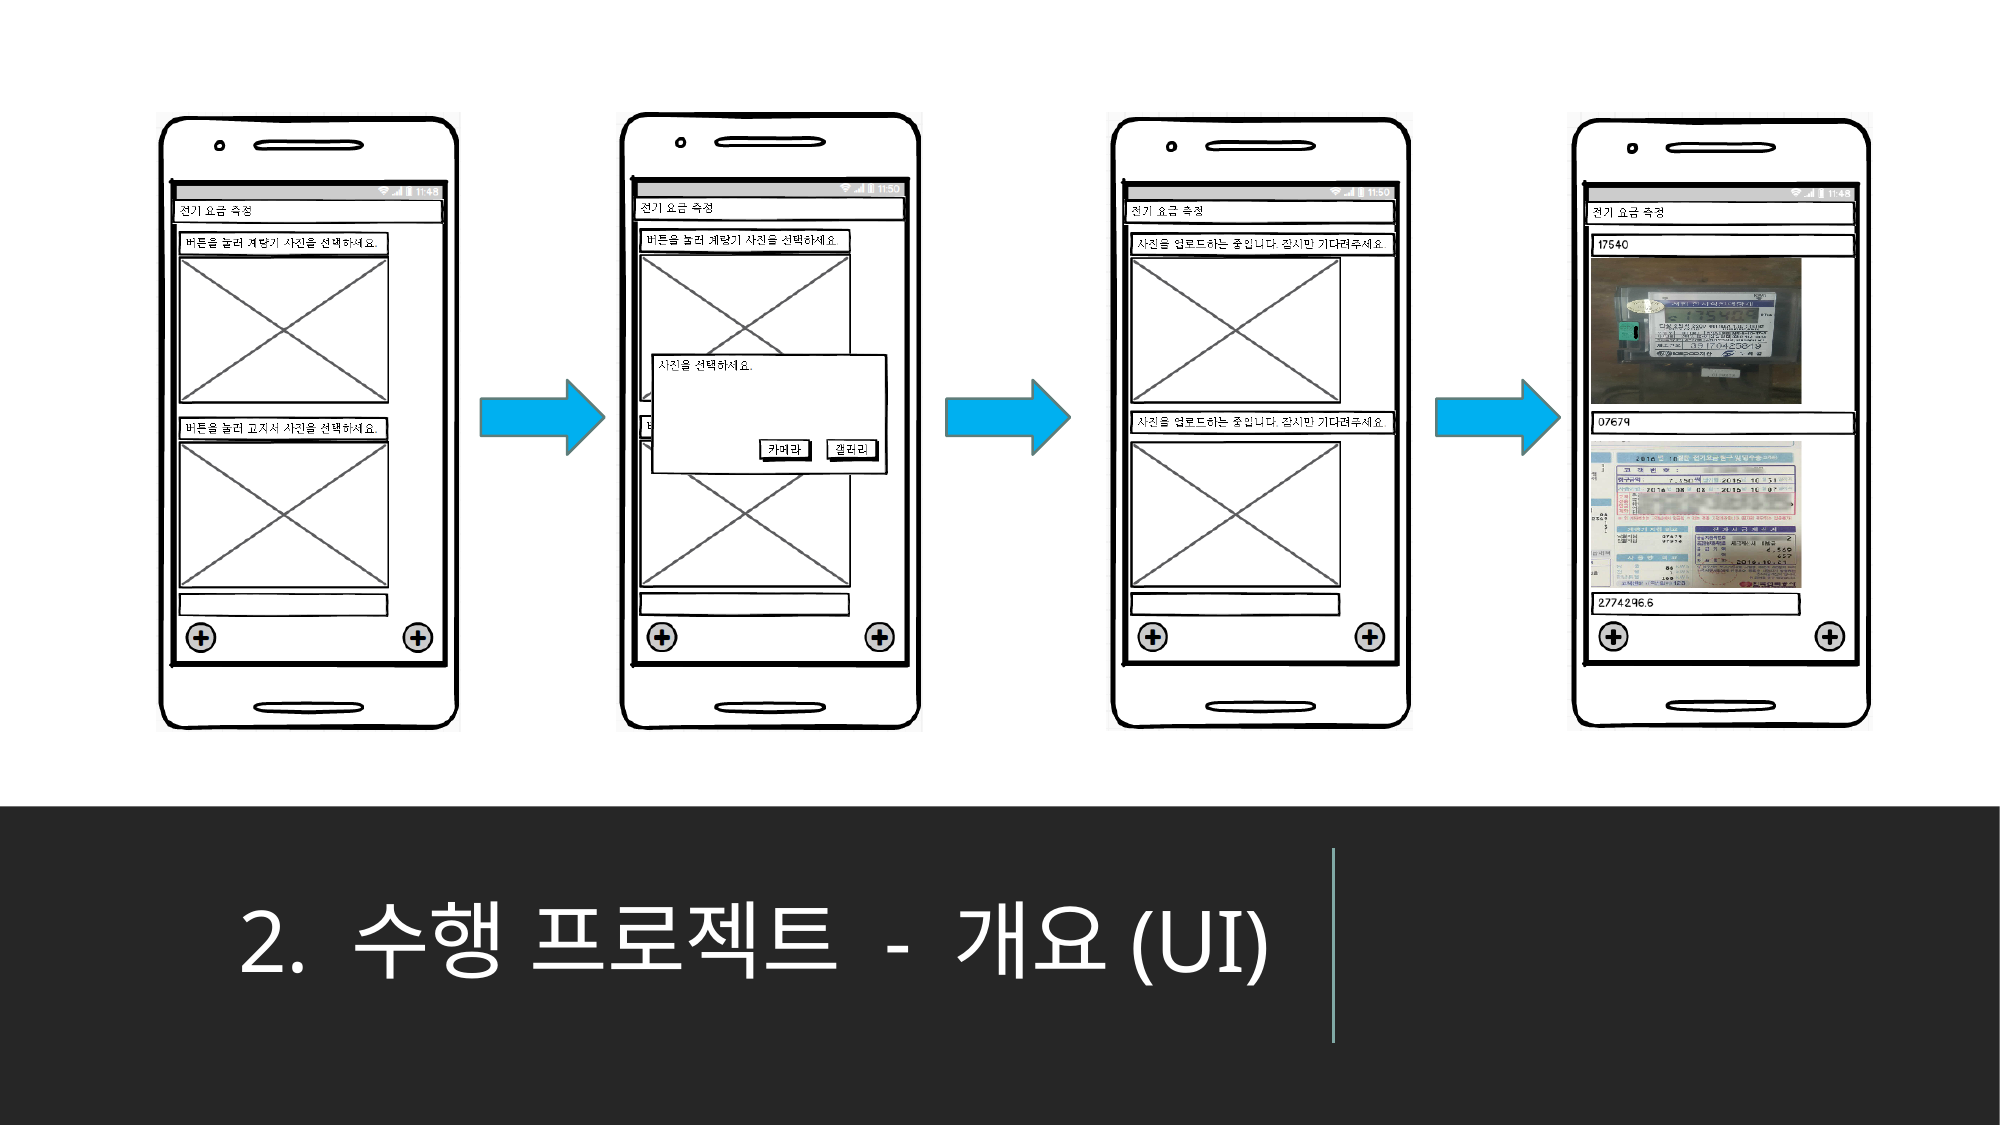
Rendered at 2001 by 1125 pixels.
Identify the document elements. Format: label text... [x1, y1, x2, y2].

text_box [1435, 378, 1561, 456]
text_box [479, 378, 606, 456]
text_box [945, 378, 1071, 456]
title 2. 수행 프로젝트 - 개요(UI) [135, 840, 1307, 1050]
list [155, 112, 462, 732]
text_box [0, 805, 2000, 1125]
picture [1567, 112, 1873, 732]
text_box [0, 0, 2000, 805]
picture [615, 112, 924, 732]
picture [1105, 112, 1413, 732]
